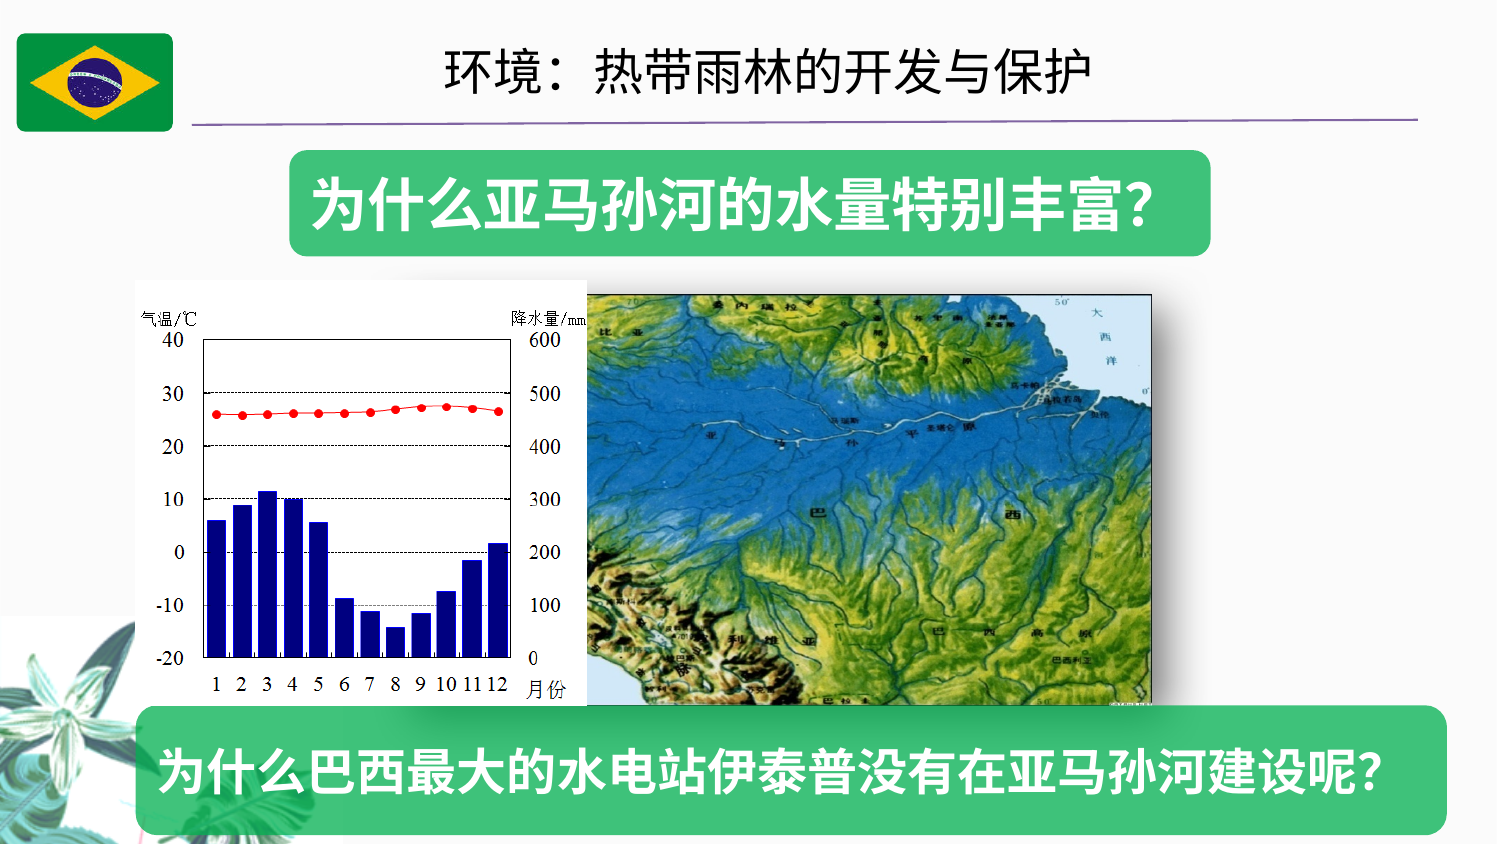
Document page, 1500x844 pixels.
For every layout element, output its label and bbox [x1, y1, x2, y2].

text_box [0, 0, 1497, 844]
text_box [191, 119, 1419, 125]
picture [0, 279, 1152, 844]
